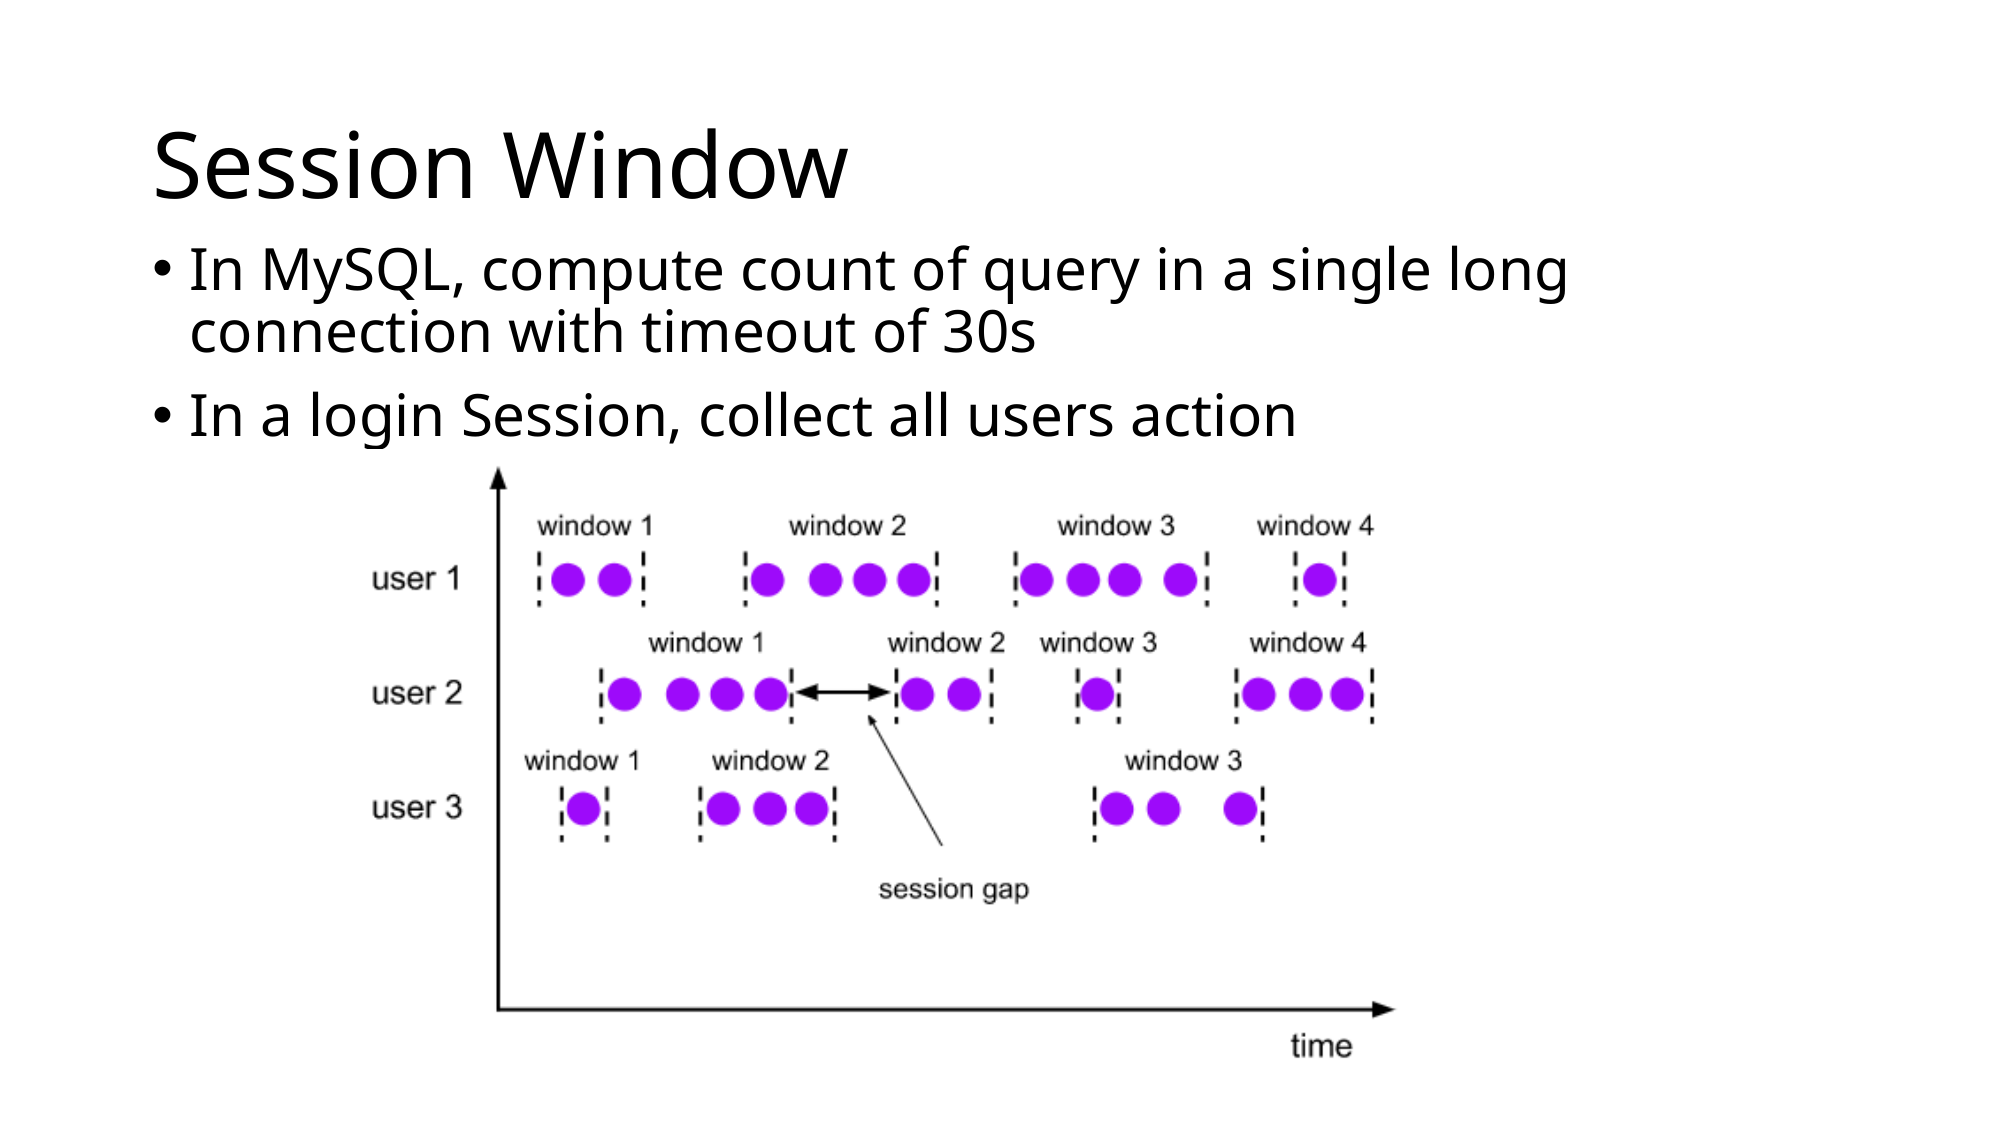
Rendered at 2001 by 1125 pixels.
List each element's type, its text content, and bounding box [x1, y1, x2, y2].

title Session Window [137, 59, 1863, 232]
list In MySQL, compute count of query in a single long connection with timeout of 30s In a login Session, collect all users action [137, 232, 1863, 947]
picture [343, 449, 1500, 1104]
